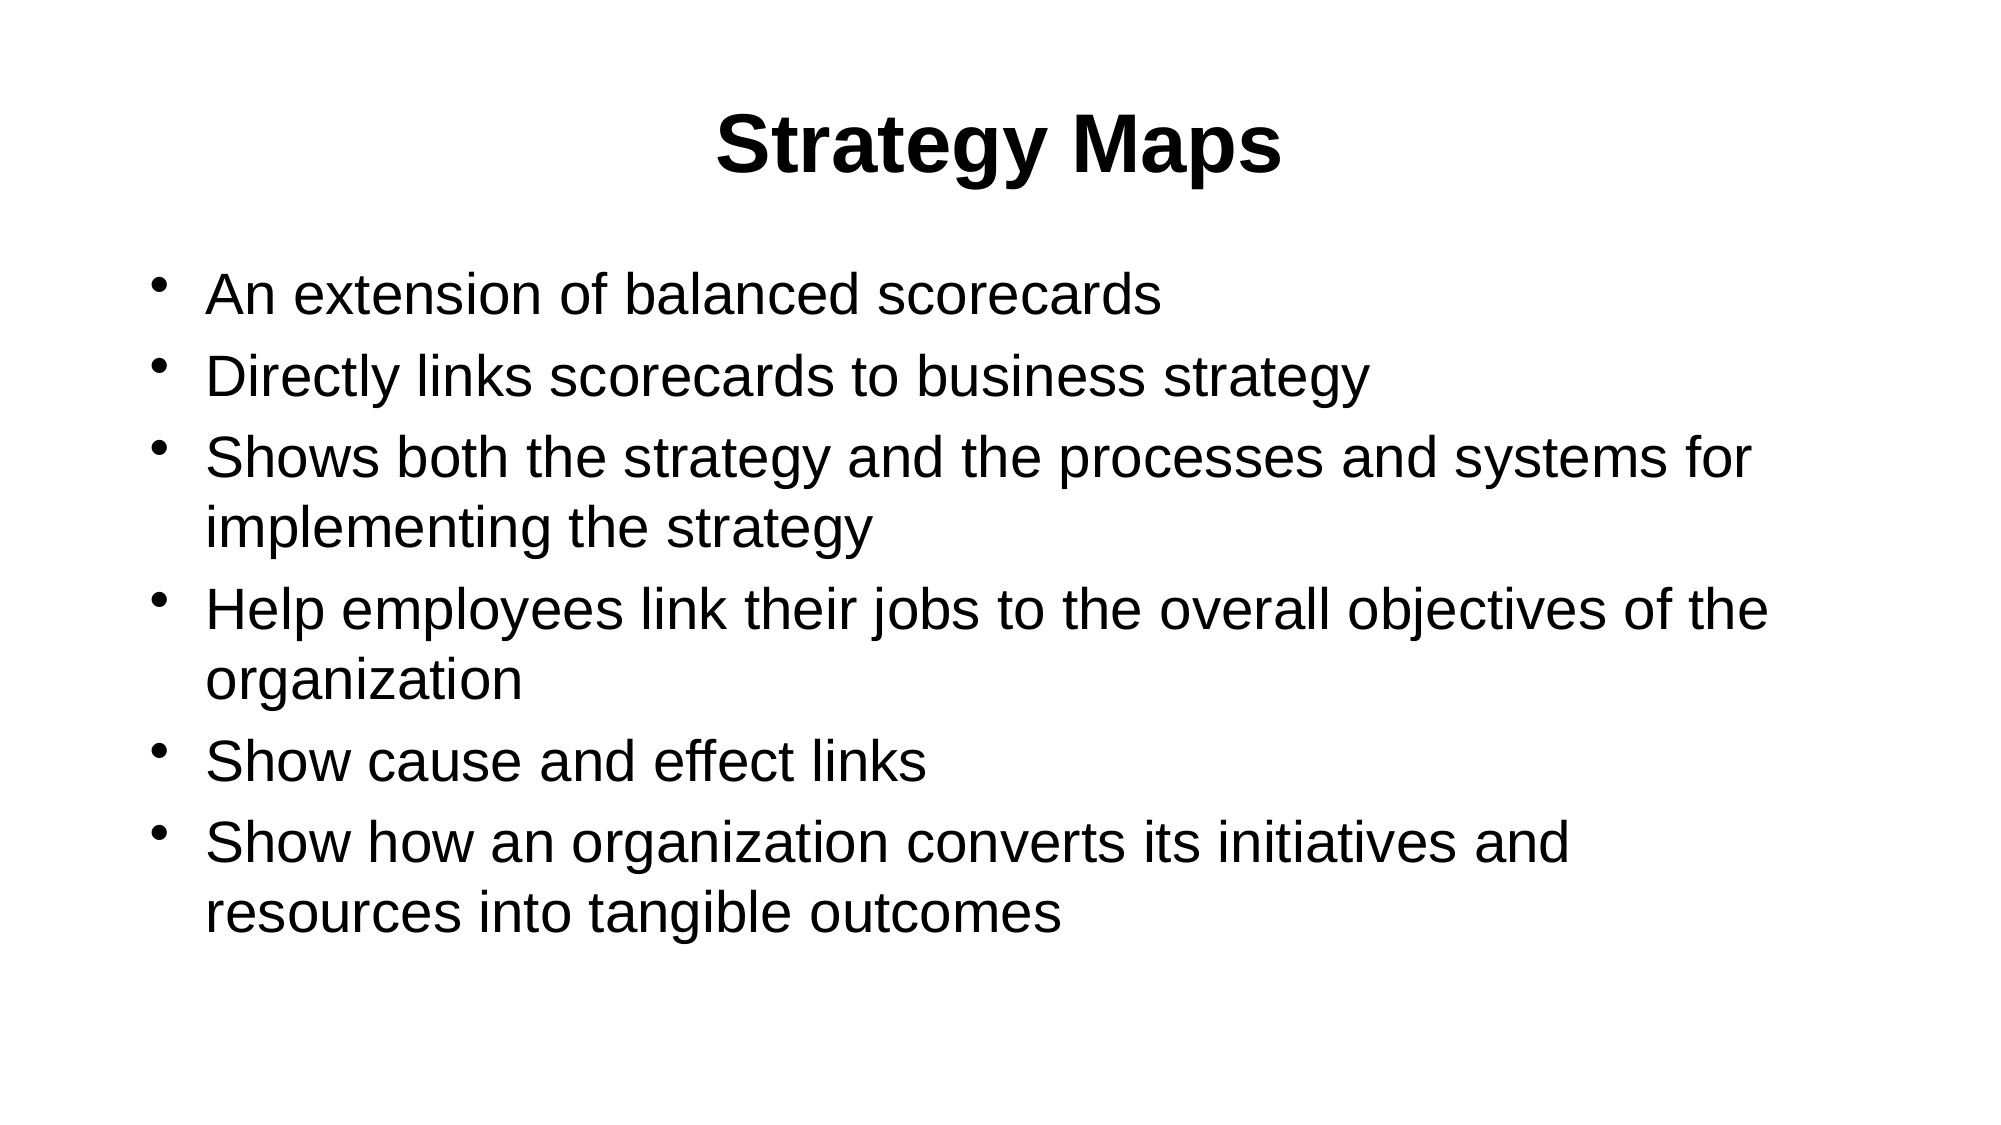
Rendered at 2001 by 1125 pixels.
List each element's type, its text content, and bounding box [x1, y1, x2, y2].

title Strategy Maps [99, 45, 1900, 233]
list An extension of balanced scorecards Directly links scorecards to business strategy Shows both the strategy and the processes and systems for implementing the strategy Help employees link their jobs to the overall objectives of the organization Show cause and effect links Show how an organization converts its initiatives and resources into tangible outcomes [134, 248, 1820, 1041]
